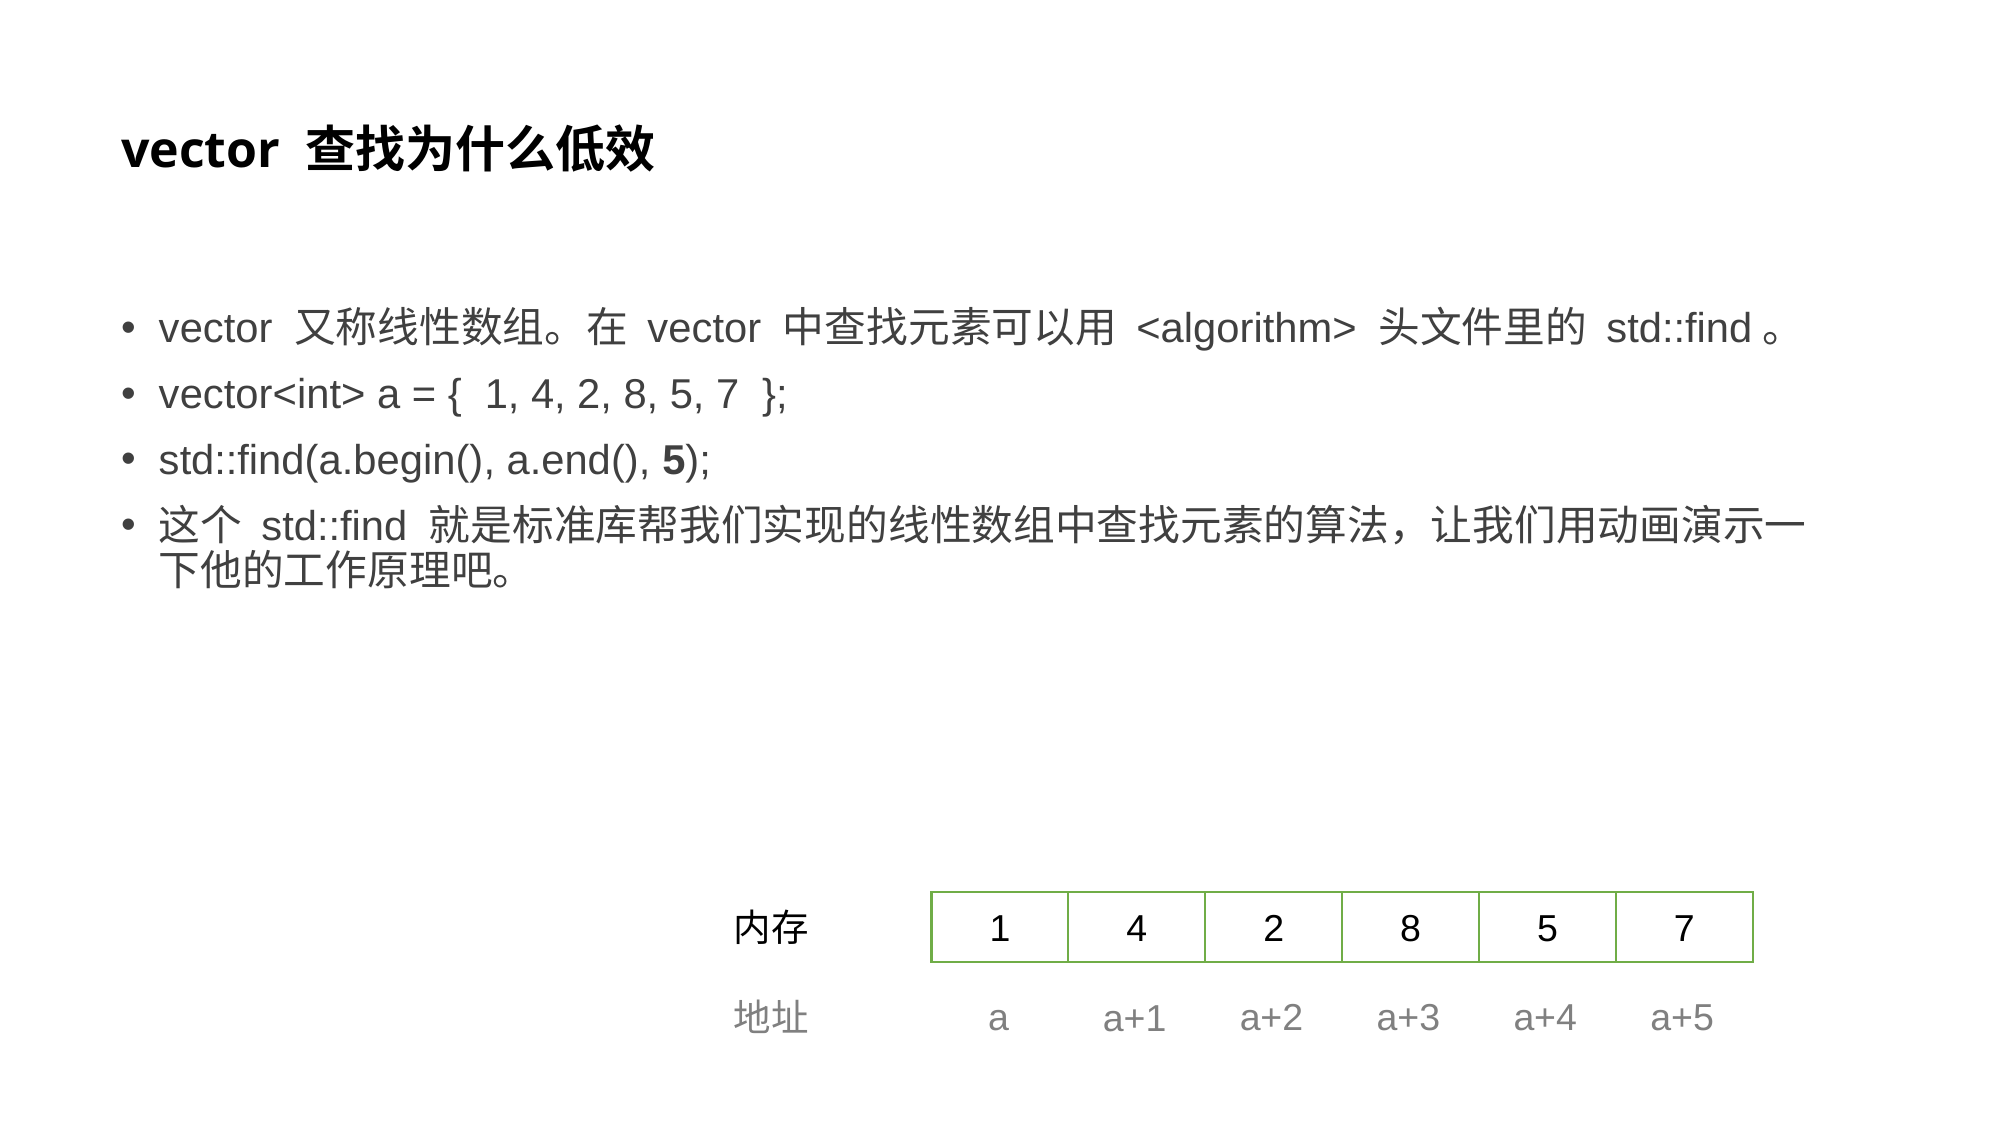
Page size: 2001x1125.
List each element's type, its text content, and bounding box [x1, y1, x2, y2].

text_box 1 [930, 891, 1067, 963]
title vector 查找为什么低效 [106, 42, 1832, 260]
text_box 5 [1478, 891, 1615, 963]
text_box 4 [1067, 891, 1204, 963]
text_box a+3 [1361, 985, 1456, 1046]
text_box a+4 [1498, 985, 1592, 1046]
text_box 2 [1204, 891, 1341, 963]
text_box a [973, 985, 1024, 1046]
text_box 7 [1615, 891, 1754, 963]
list vector 又称线性数组。在 vector 中查找元素可以用 <algorithm> 头文件里的 std::find。 vector<int> a = { 1, 4, 2, 8, 5, 7 }; std::find(a.begin(), a.end(), 5); 这个 std::find 就是标准库帮我们实现的线性数组中查找元素的算法，让我们用动画演示一下他的工作原理吧。 [106, 299, 1832, 1014]
text_box a+1 [1088, 986, 1182, 1046]
text_box a+5 [1635, 985, 1729, 1046]
text_box 8 [1341, 891, 1478, 963]
text_box 地址 [718, 986, 824, 1046]
text_box 内存 [718, 896, 824, 957]
text_box a+2 [1225, 985, 1319, 1046]
